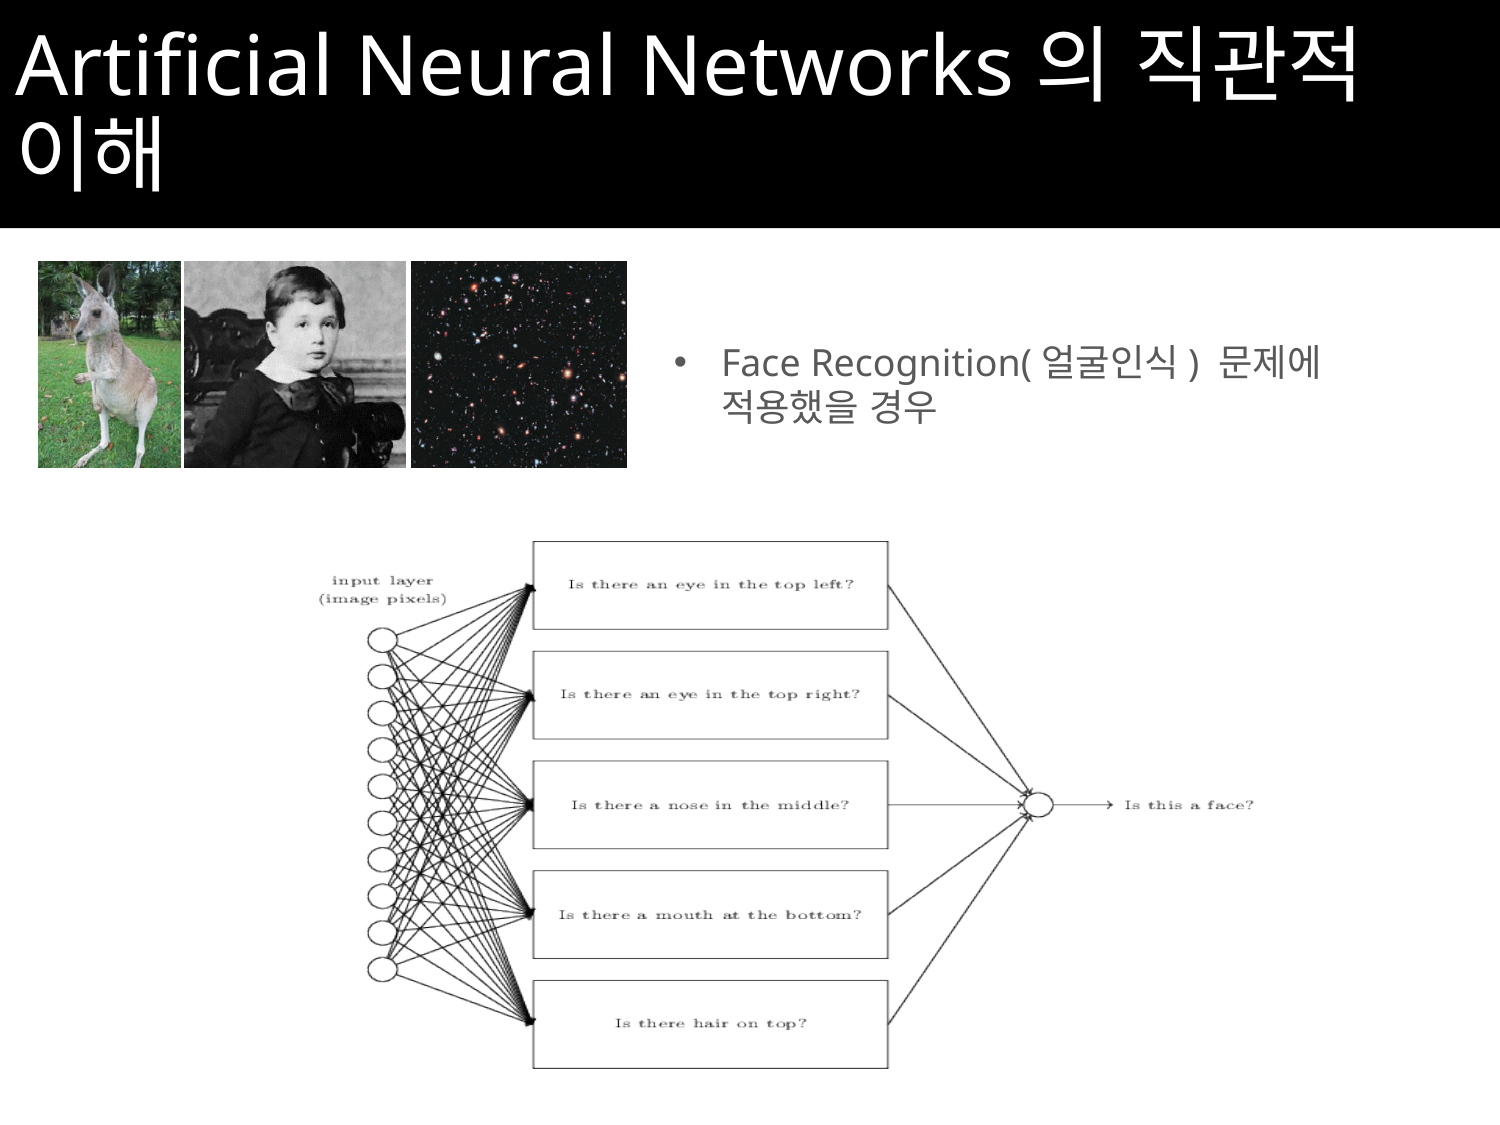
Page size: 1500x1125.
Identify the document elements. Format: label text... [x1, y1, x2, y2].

picture [310, 541, 1265, 1069]
text_box Face Recognition(얼굴인식) 문제에 적용했을 경우 [659, 331, 1472, 437]
picture [35, 251, 629, 475]
title Artificial Neural Networks의 직관적 이해 [0, 0, 1500, 229]
